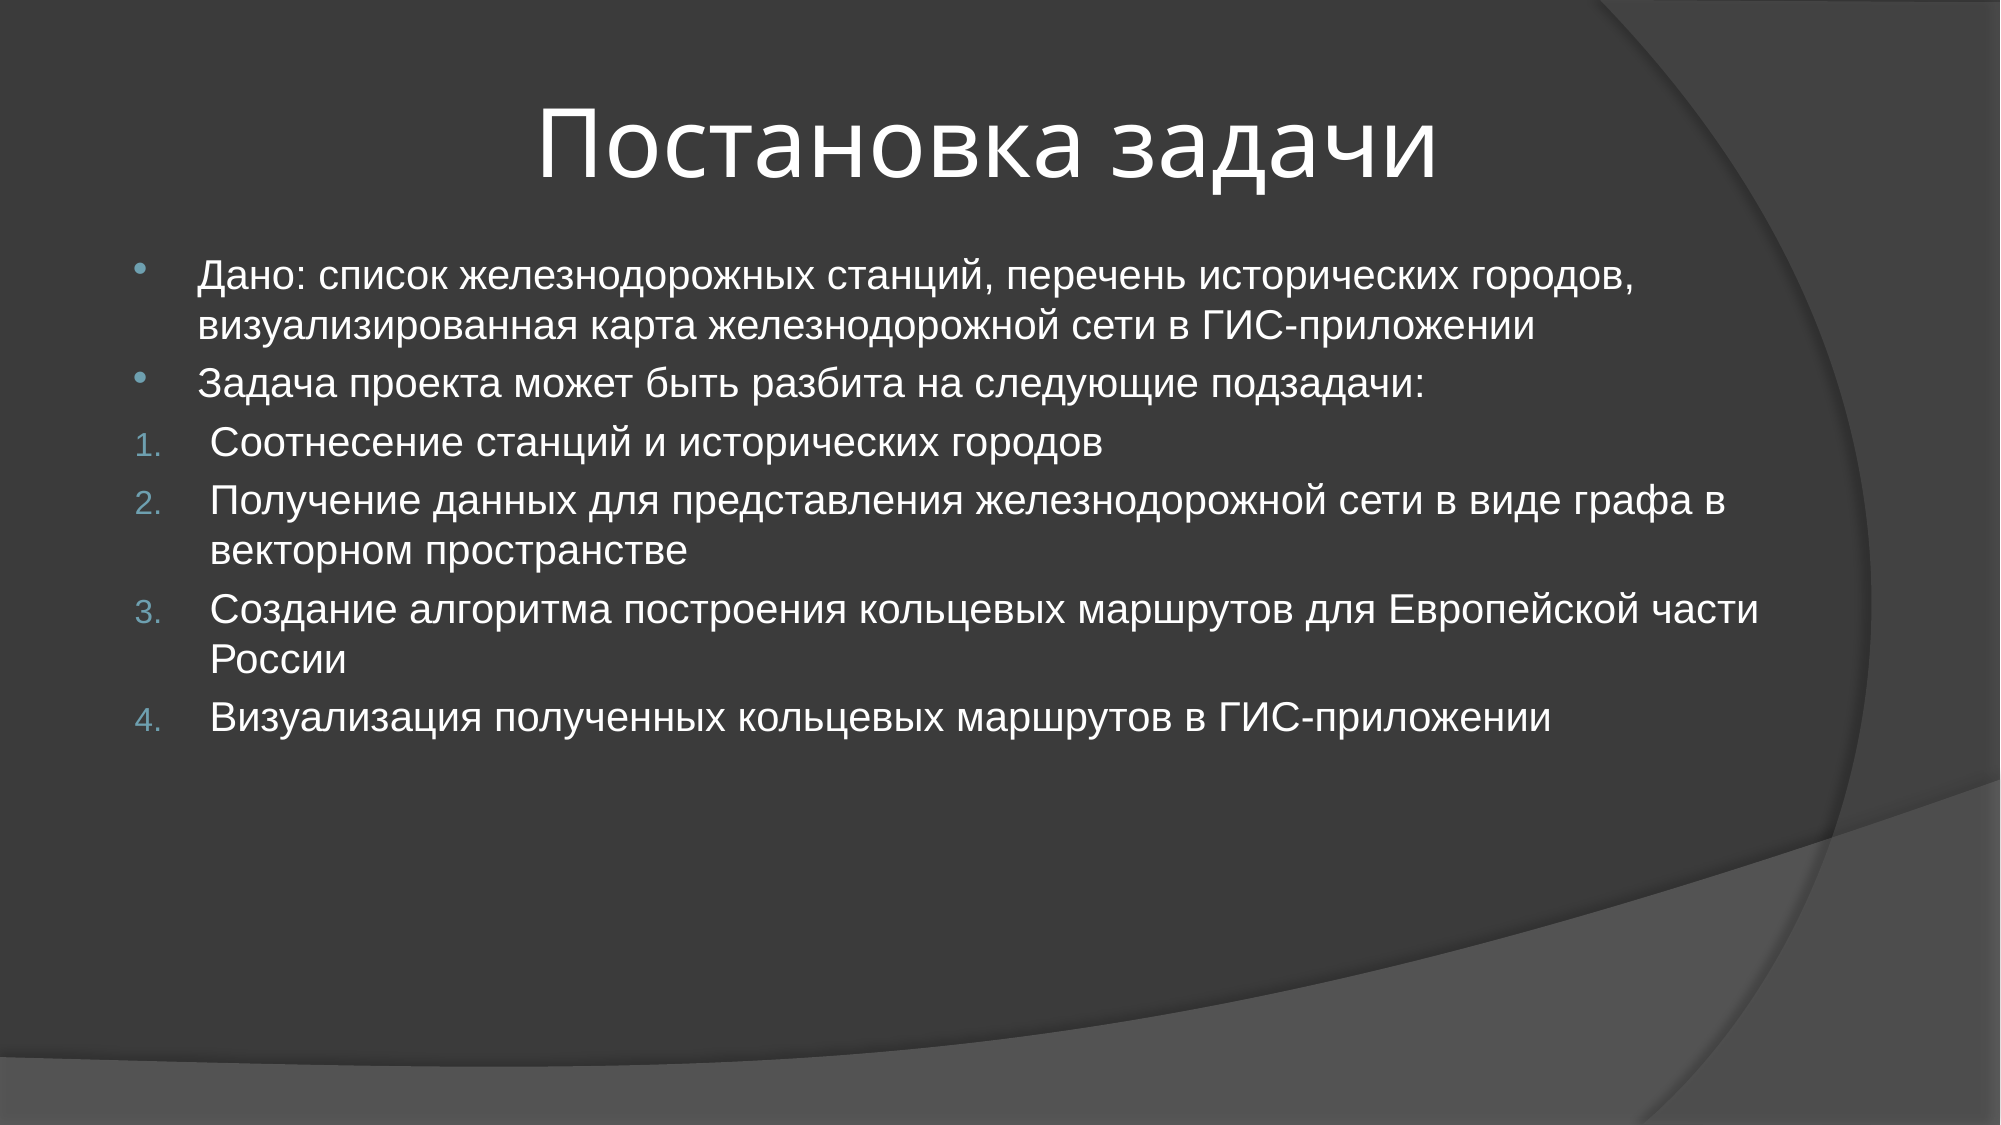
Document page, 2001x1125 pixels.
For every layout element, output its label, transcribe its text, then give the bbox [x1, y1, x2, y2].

title Постановка задачи [99, 45, 1876, 233]
list Дано: список железнодорожных станций, перечень исторических городов, визуализированная карта железнодорожной сети в ГИС-приложении Задача проекта может быть разбита на следующие подзадачи: Соотнесение станций и исторических городов Получение данных для представления железнодорожной сети в виде графа в векторном пространстве Создание алгоритма построения кольцевых маршрутов для Европейской части России Визуализация полученных кольцевых маршрутов в ГИС-приложении [113, 240, 1782, 1025]
